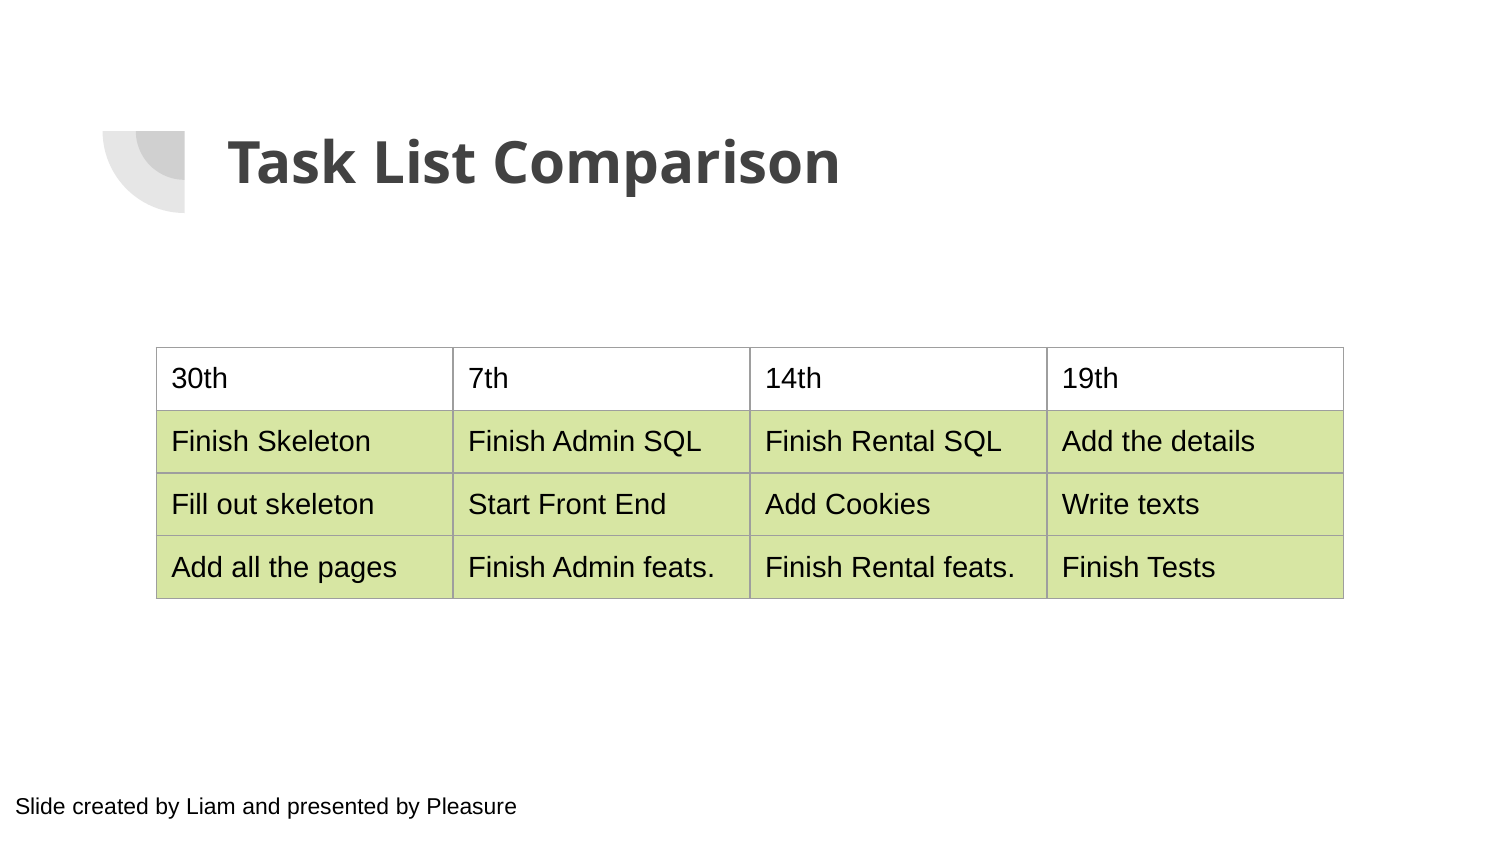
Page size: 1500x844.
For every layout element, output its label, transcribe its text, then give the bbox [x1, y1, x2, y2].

table_cell Write texts [1048, 474, 1343, 535]
table_cell Finish Admin feats. [454, 536, 749, 598]
table_cell Add Cookies [751, 474, 1046, 535]
table_cell Finish Admin SQL [454, 411, 749, 472]
table_cell Finish Tests [1048, 536, 1343, 598]
title Task List Comparison [212, 110, 1366, 274]
table_header 14th [751, 348, 1046, 410]
table_cell Add the details [1048, 411, 1343, 472]
table_cell Add all the pages [157, 536, 452, 598]
table_header 19th [1048, 348, 1343, 410]
table_cell Finish Skeleton [157, 411, 452, 472]
table_header 7th [454, 348, 749, 410]
table_cell Fill out skeleton [157, 474, 452, 535]
table_cell Start Front End [454, 474, 749, 535]
table_header 30th [157, 348, 452, 410]
table_cell Finish Rental feats. [751, 536, 1046, 598]
table_cell Finish Rental SQL [751, 411, 1046, 472]
text_box Slide created by Liam and presented by Pleasure [0, 778, 1398, 834]
